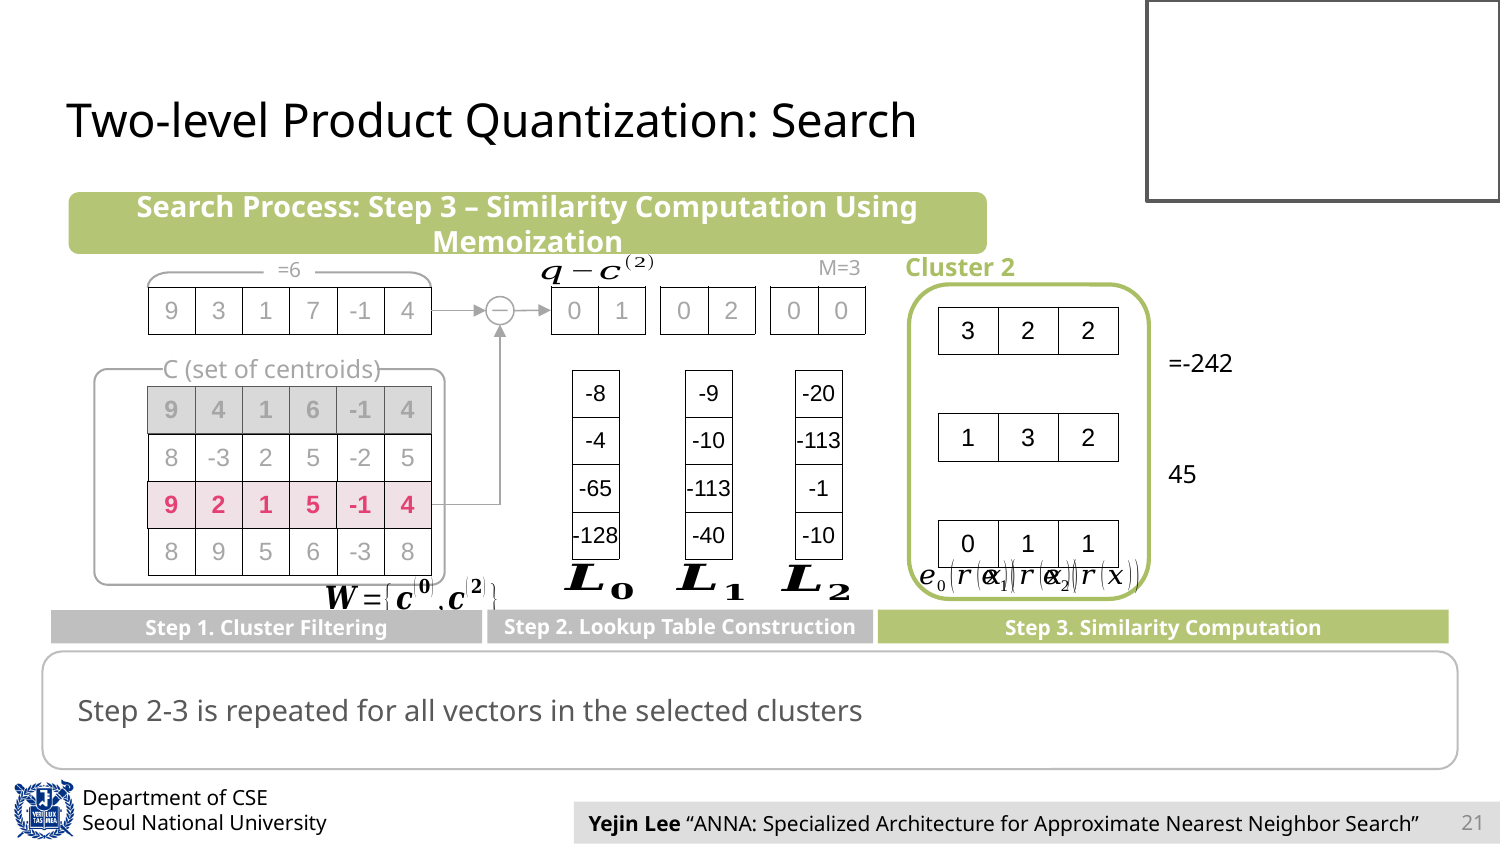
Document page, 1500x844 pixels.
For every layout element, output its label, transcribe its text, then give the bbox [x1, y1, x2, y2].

text_box Step 2. Lookup Table Construction [487, 609, 874, 644]
table_cell -1 [796, 465, 842, 512]
table_header 0 [661, 288, 708, 334]
table_header 1 [243, 387, 289, 433]
text_box Cluster 2 [890, 244, 1030, 289]
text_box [430, 324, 501, 505]
table_cell -65 [573, 465, 619, 512]
table_cell -10 [796, 513, 842, 559]
table_header 2 [709, 288, 755, 334]
title Two-level Product Quantization: Search [51, 72, 1449, 167]
table_header 5 [290, 482, 336, 528]
table_header 9 [148, 482, 195, 528]
table_header -9 [686, 371, 732, 417]
table_cell -10 [686, 418, 732, 464]
text_box M=3 [813, 256, 865, 280]
table_header -20 [796, 371, 842, 417]
table_header 1 [599, 288, 645, 334]
table_header 0 [819, 288, 865, 334]
table_cell -4 [573, 418, 619, 464]
text_box [147, 272, 431, 287]
table_header -1 [337, 387, 384, 433]
table_cell -113 [686, 465, 732, 512]
text_box [906, 282, 1151, 602]
table_header 9 [148, 387, 195, 433]
text_box C (set of centroids) [162, 358, 377, 380]
table_header 4 [196, 387, 242, 433]
table_header -8 [573, 371, 619, 417]
table_header 0 [771, 288, 818, 334]
table_cell -128 [573, 513, 619, 559]
table_header 0 [552, 288, 598, 334]
table_cell -40 [686, 513, 732, 559]
table_header 2 [196, 482, 242, 528]
table_header 4 [385, 387, 425, 433]
text_box Step 1. Cluster Filtering [51, 610, 483, 644]
table_header 4 [385, 482, 431, 528]
table_header 6 [290, 387, 336, 433]
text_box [485, 296, 515, 325]
table_header 1 [243, 482, 289, 528]
text_box Search Process: Step 3 – Similarity Computation Using Memoization [66, 190, 990, 257]
picture [13, 778, 75, 840]
text_box Step 3. Similarity Computation [877, 609, 1449, 644]
text_box [94, 369, 445, 585]
table_cell -113 [796, 418, 842, 464]
table_header -1 [337, 482, 384, 528]
slide_number 21 [1415, 803, 1500, 844]
